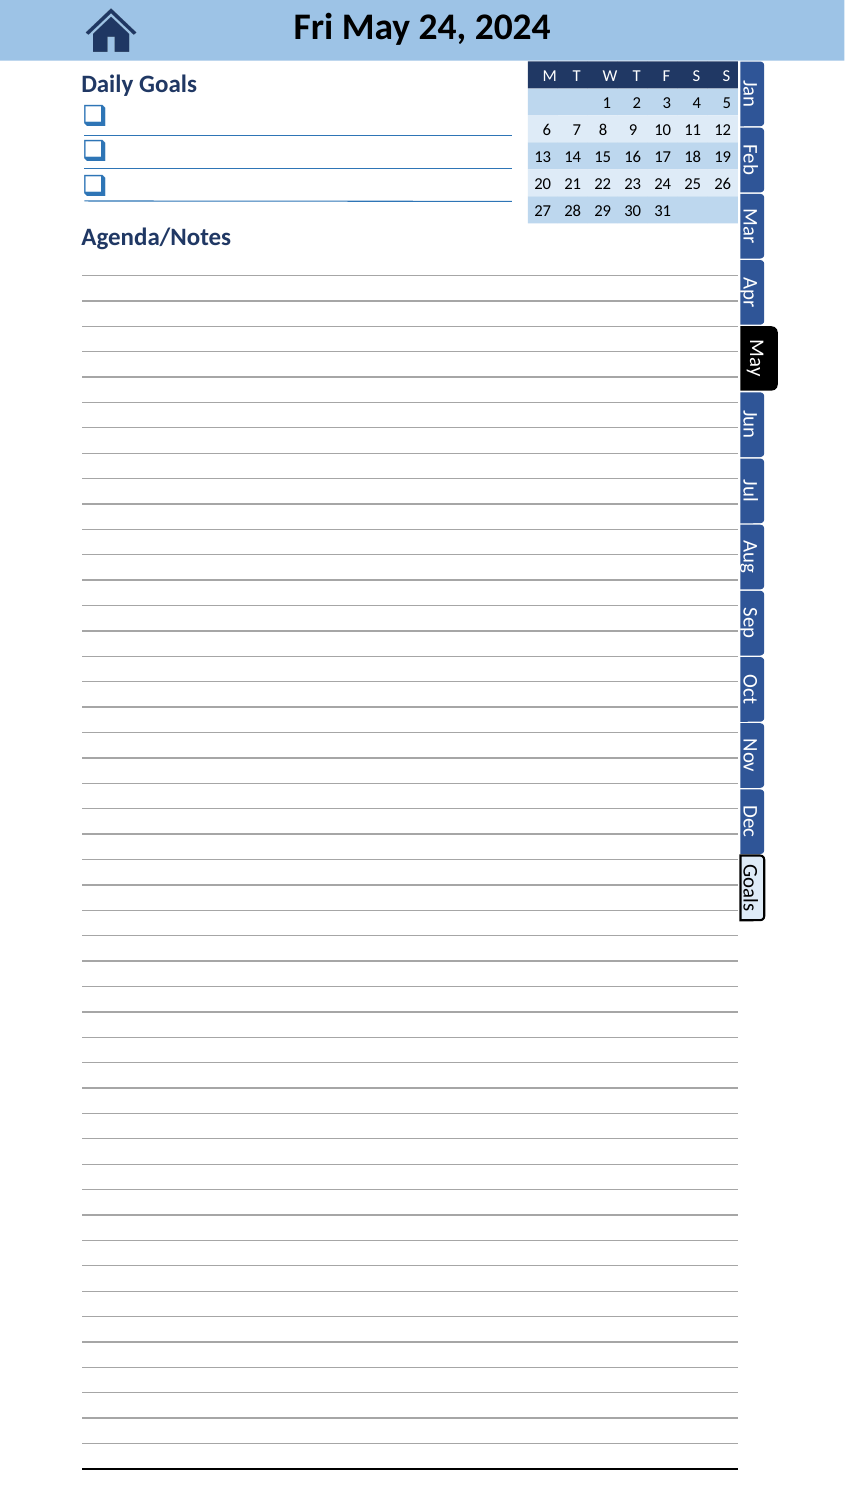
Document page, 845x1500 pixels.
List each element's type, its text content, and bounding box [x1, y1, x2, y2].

picture [82, 1, 140, 59]
list Fri May 24, 2024 [190, 0, 655, 61]
